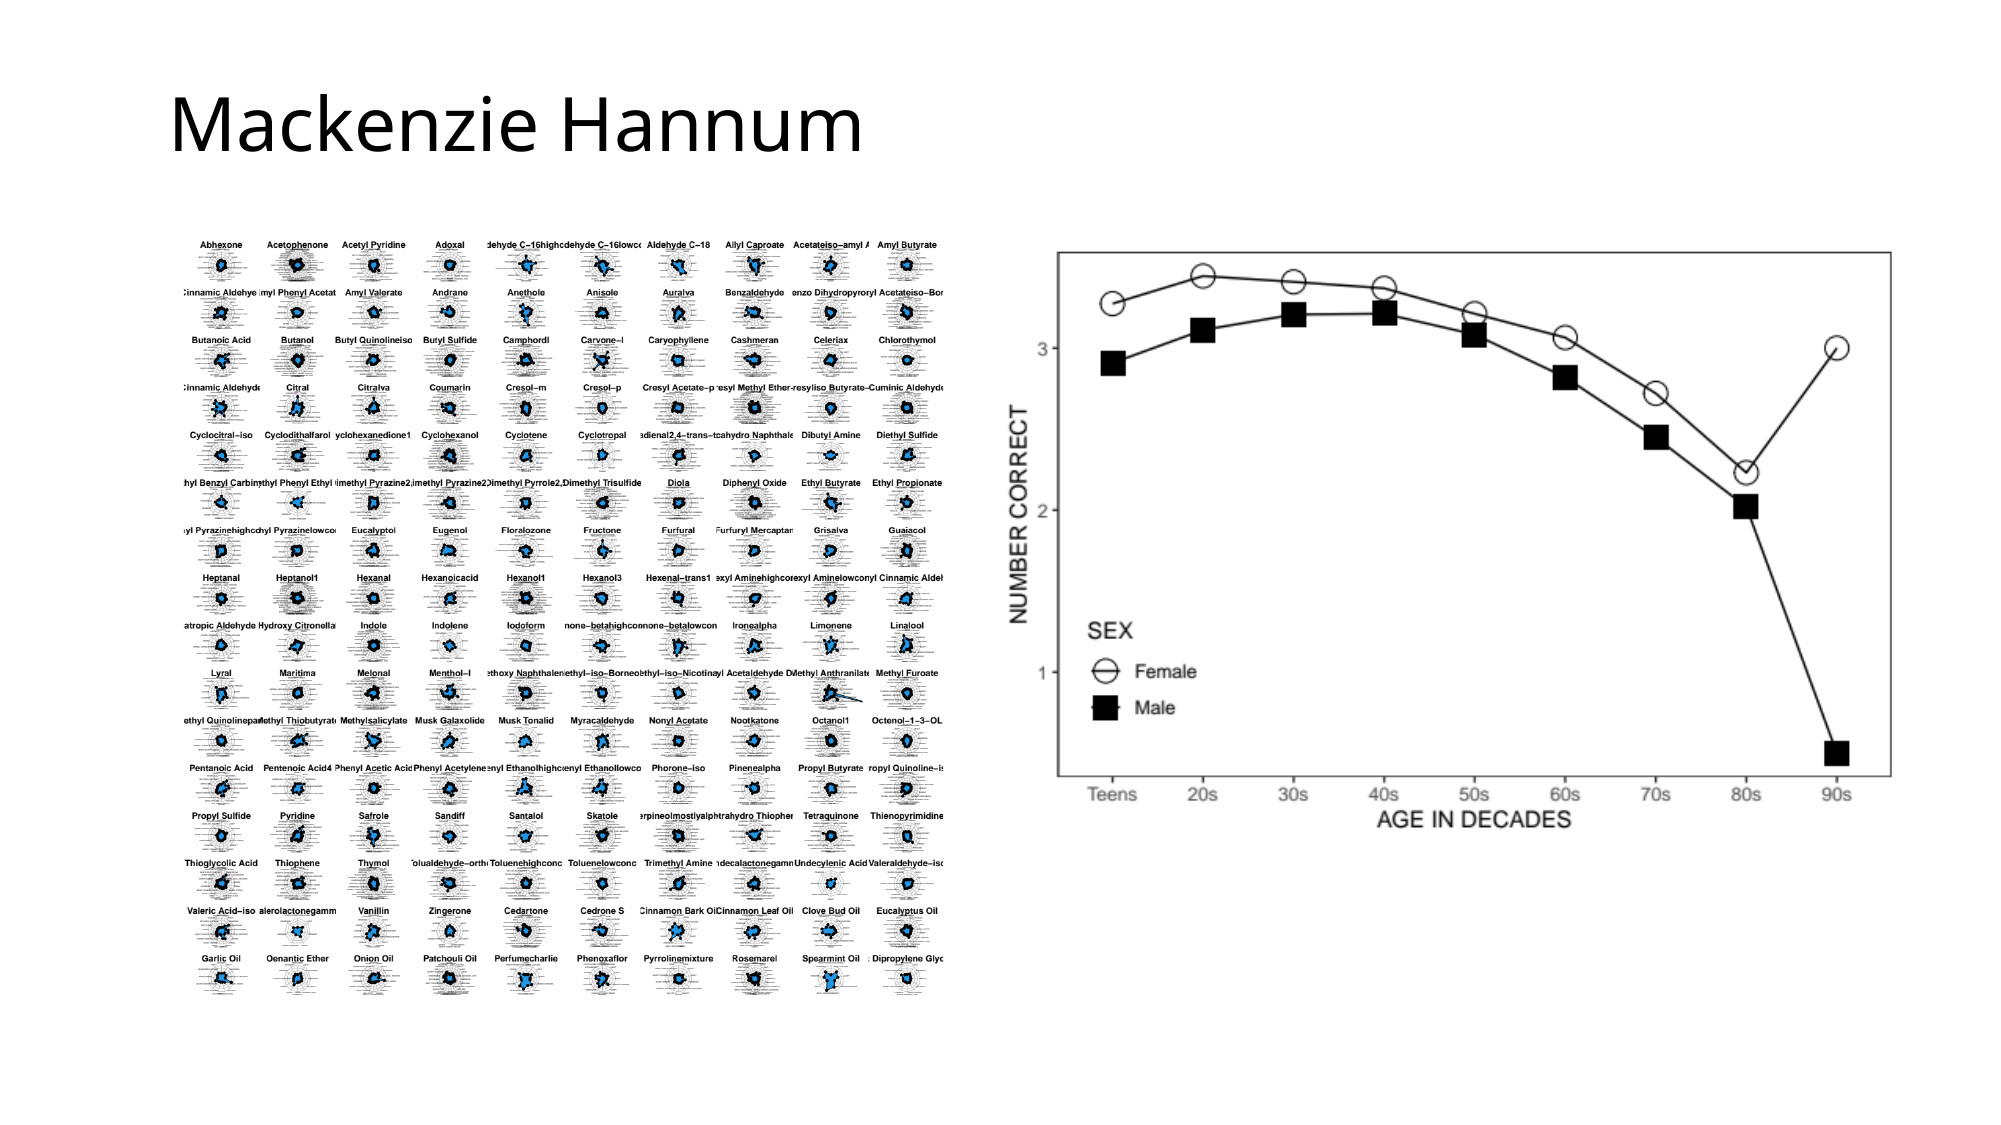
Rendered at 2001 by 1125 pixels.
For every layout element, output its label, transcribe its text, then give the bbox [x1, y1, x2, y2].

text_box Mackenzie Hannum [153, 69, 881, 174]
picture [999, 241, 1900, 842]
picture [183, 241, 944, 1001]
